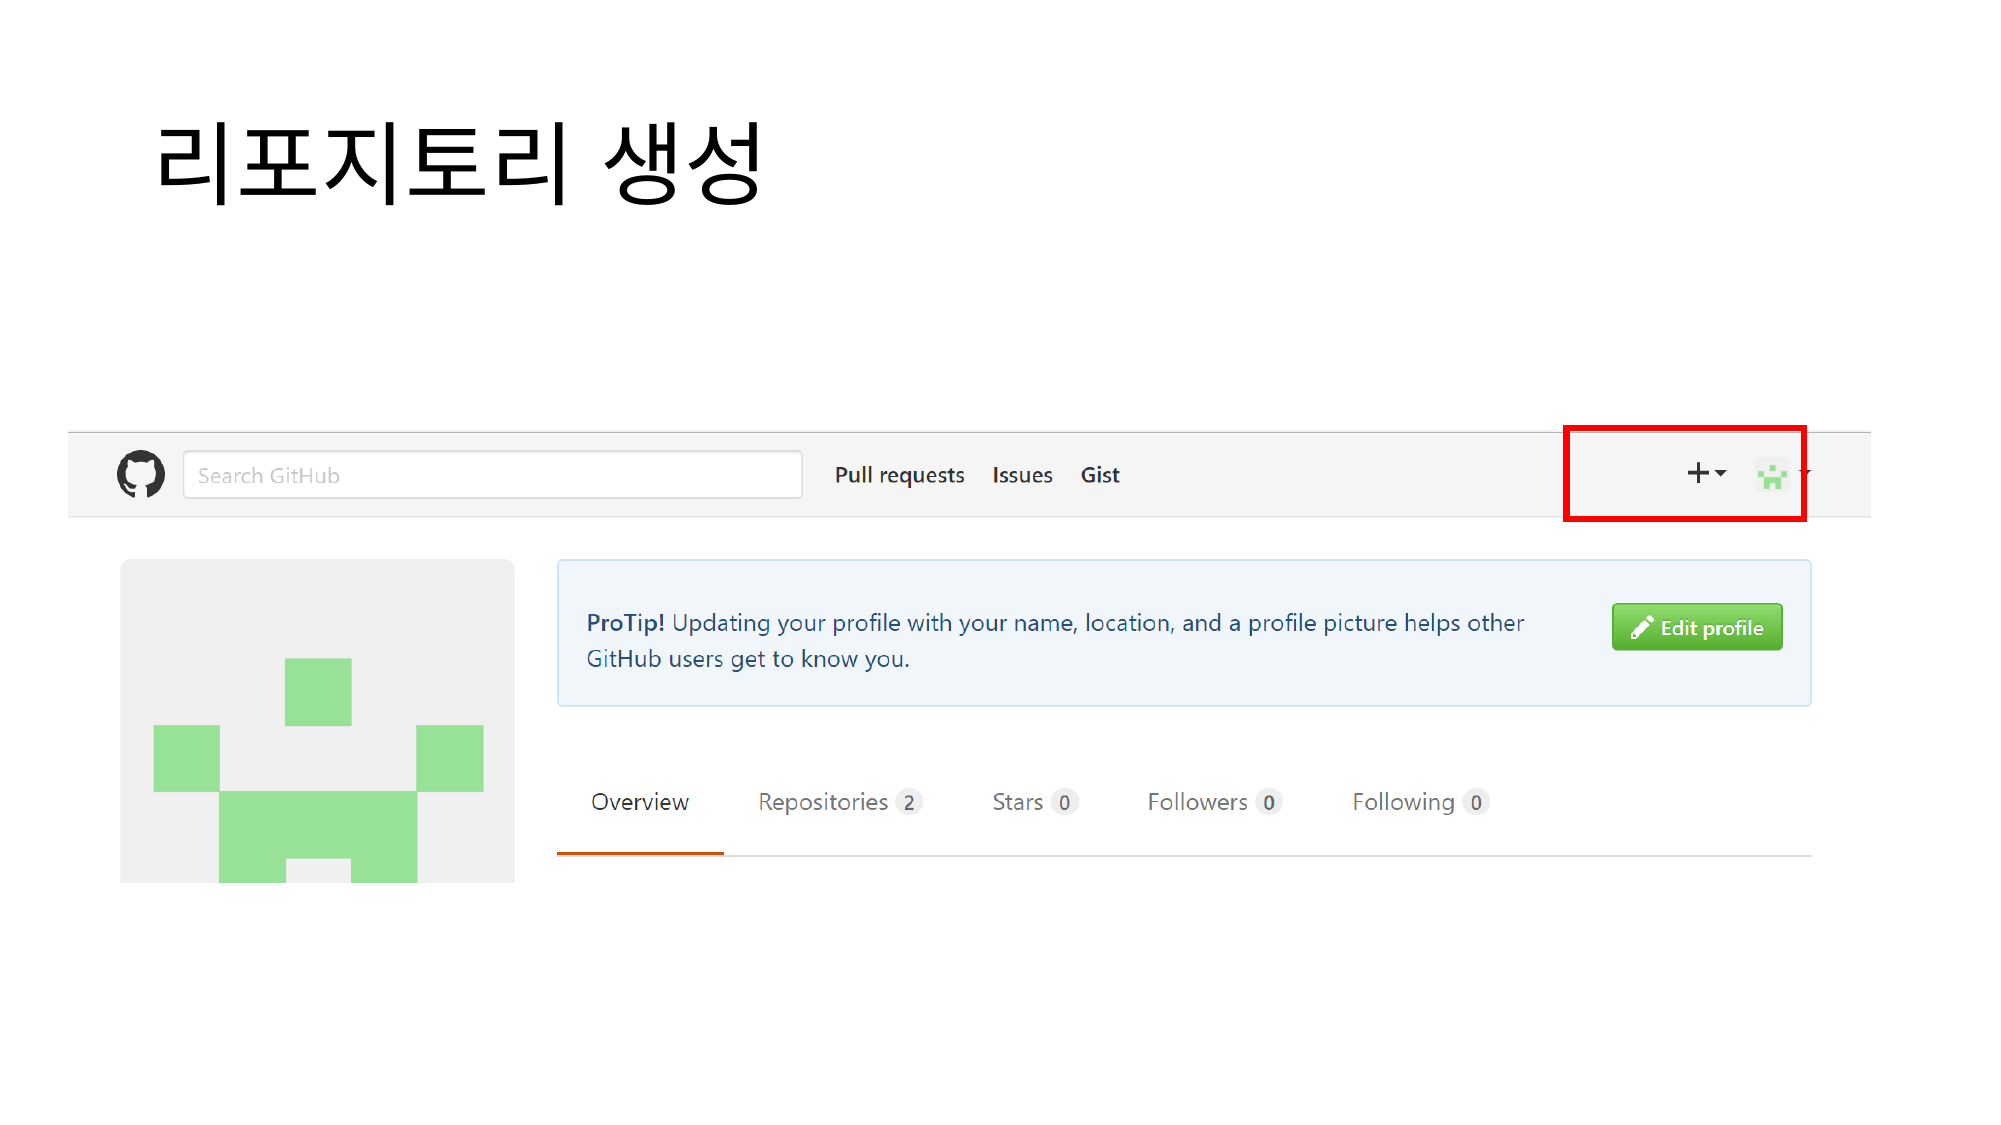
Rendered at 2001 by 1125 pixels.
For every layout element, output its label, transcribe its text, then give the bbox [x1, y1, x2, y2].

picture [68, 430, 1871, 883]
title 리포지토리 생성 [137, 59, 1863, 278]
